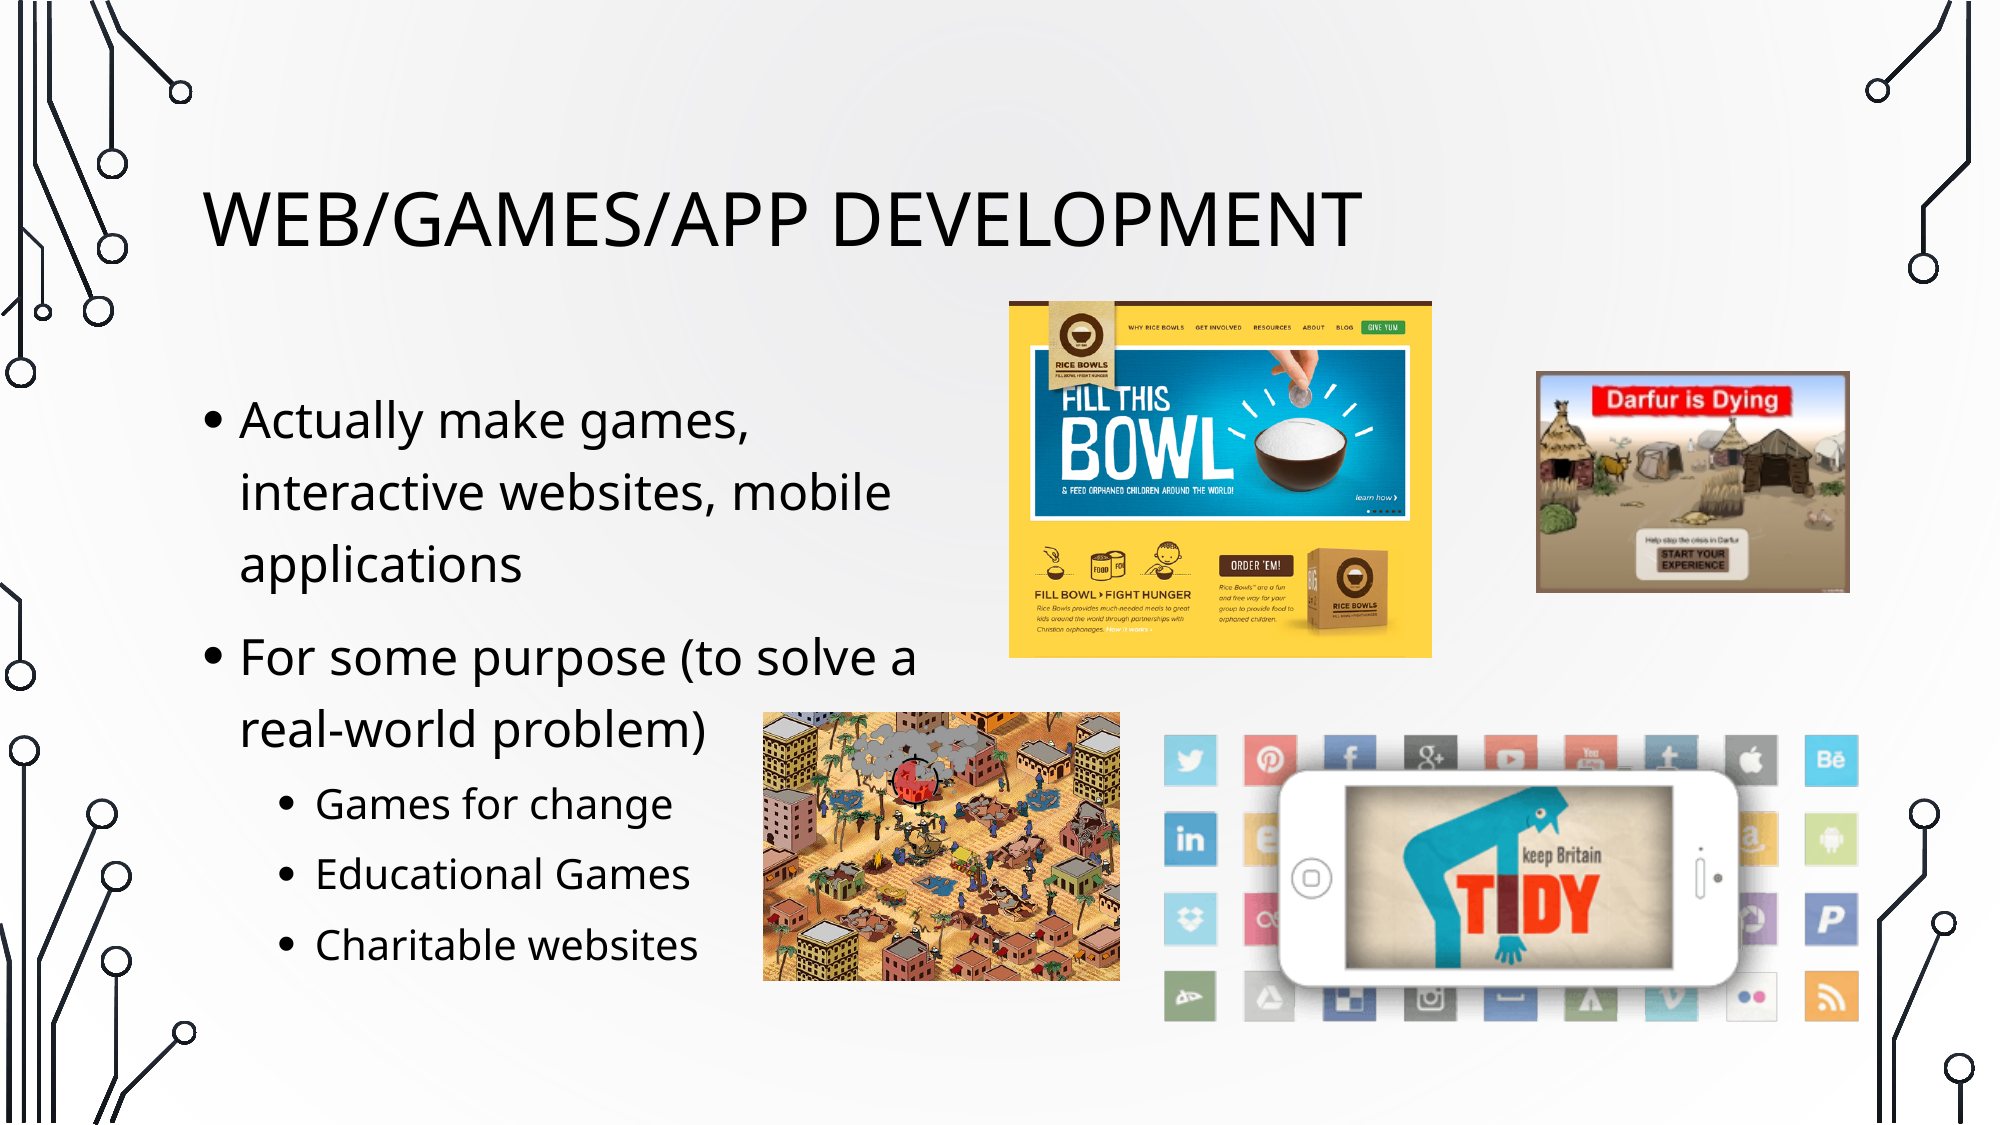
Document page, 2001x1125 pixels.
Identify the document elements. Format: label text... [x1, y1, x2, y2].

picture [1143, 711, 1879, 1049]
picture [763, 711, 1120, 981]
list Actually make games, interactive websites, mobile applications For some purpose (to solve a real-world problem) Games for change Educational Games Charitable websites [187, 369, 1000, 950]
title Web/Games/App Development [187, 101, 1813, 344]
picture [1536, 371, 1850, 593]
picture [1009, 300, 1432, 658]
